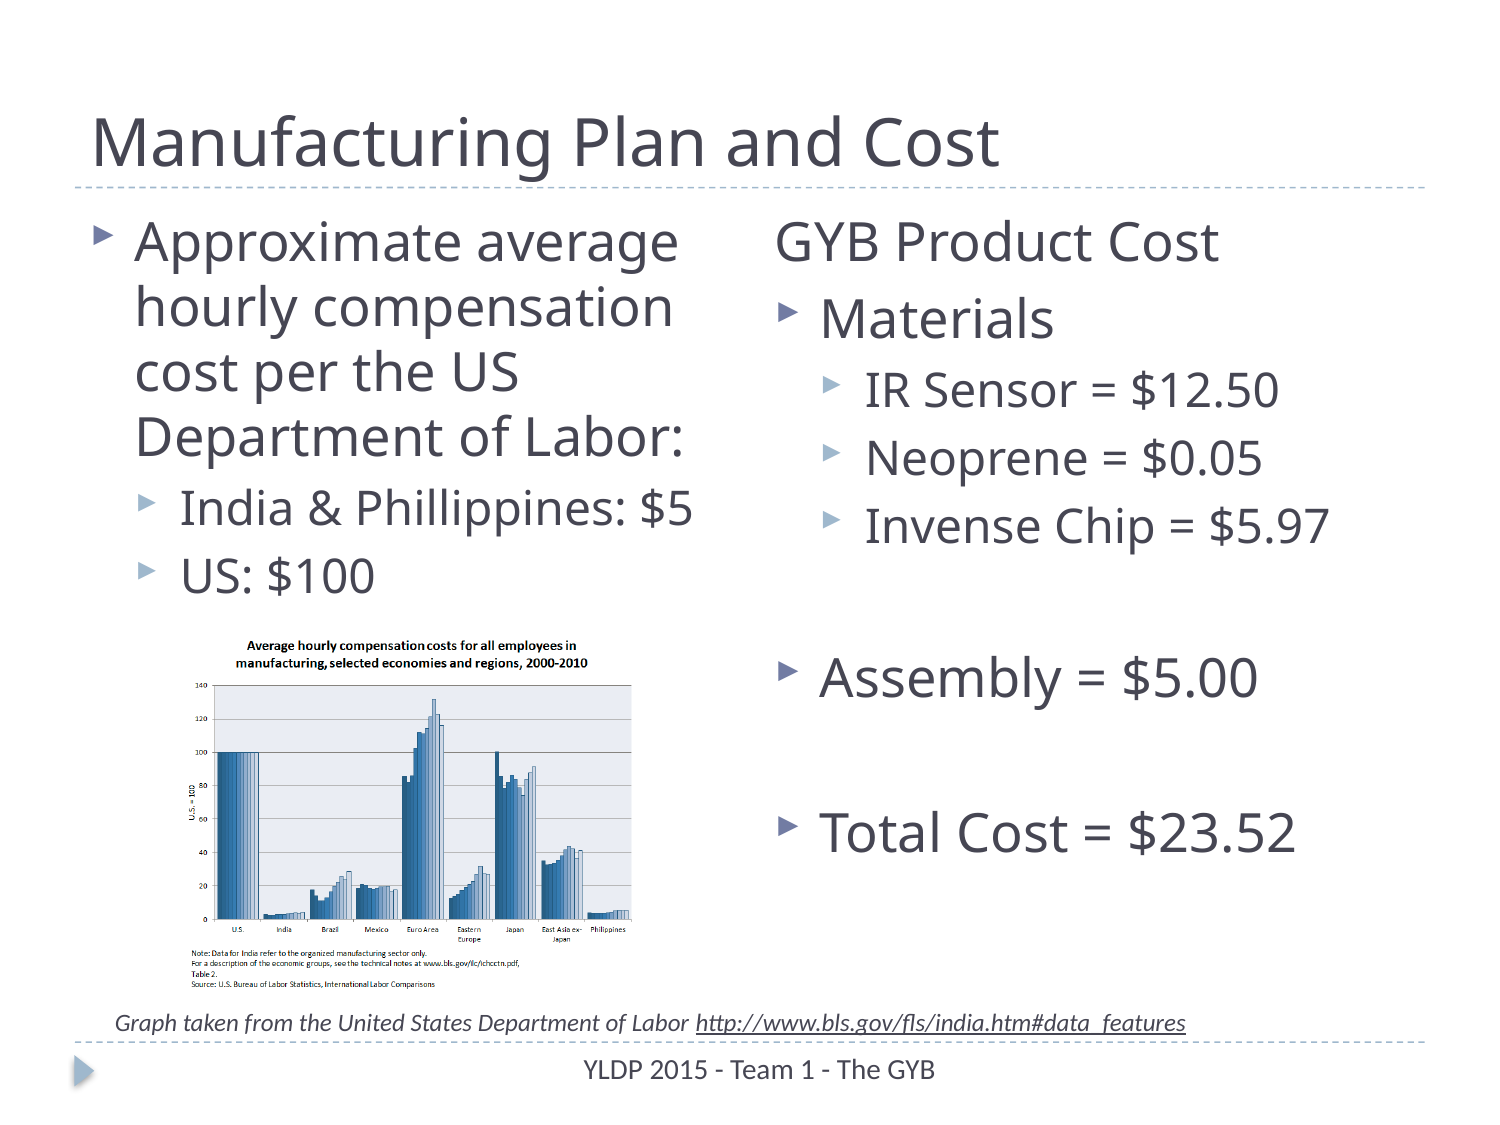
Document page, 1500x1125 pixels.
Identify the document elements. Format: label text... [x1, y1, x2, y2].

title Manufacturing Plan and Cost [75, 37, 1425, 188]
footer YLDP 2015 - Team 1 - The GYB [475, 1042, 1051, 1103]
list Approximate average hourly compensation cost per the US Department of Labor: India & Phillippines: $5 US: $100 [75, 200, 738, 1010]
text_box Graph taken from the United States Department of Labor http://www.bls.gov/fls/india.htm#data_features [99, 999, 1425, 1074]
picture [174, 637, 640, 1000]
list GYB Product Cost Materials IR Sensor = $12.50 Neoprene = $0.05 Invense Chip = $5.97 Assembly = $5.00 Total Cost = $23.52 [759, 199, 1423, 999]
